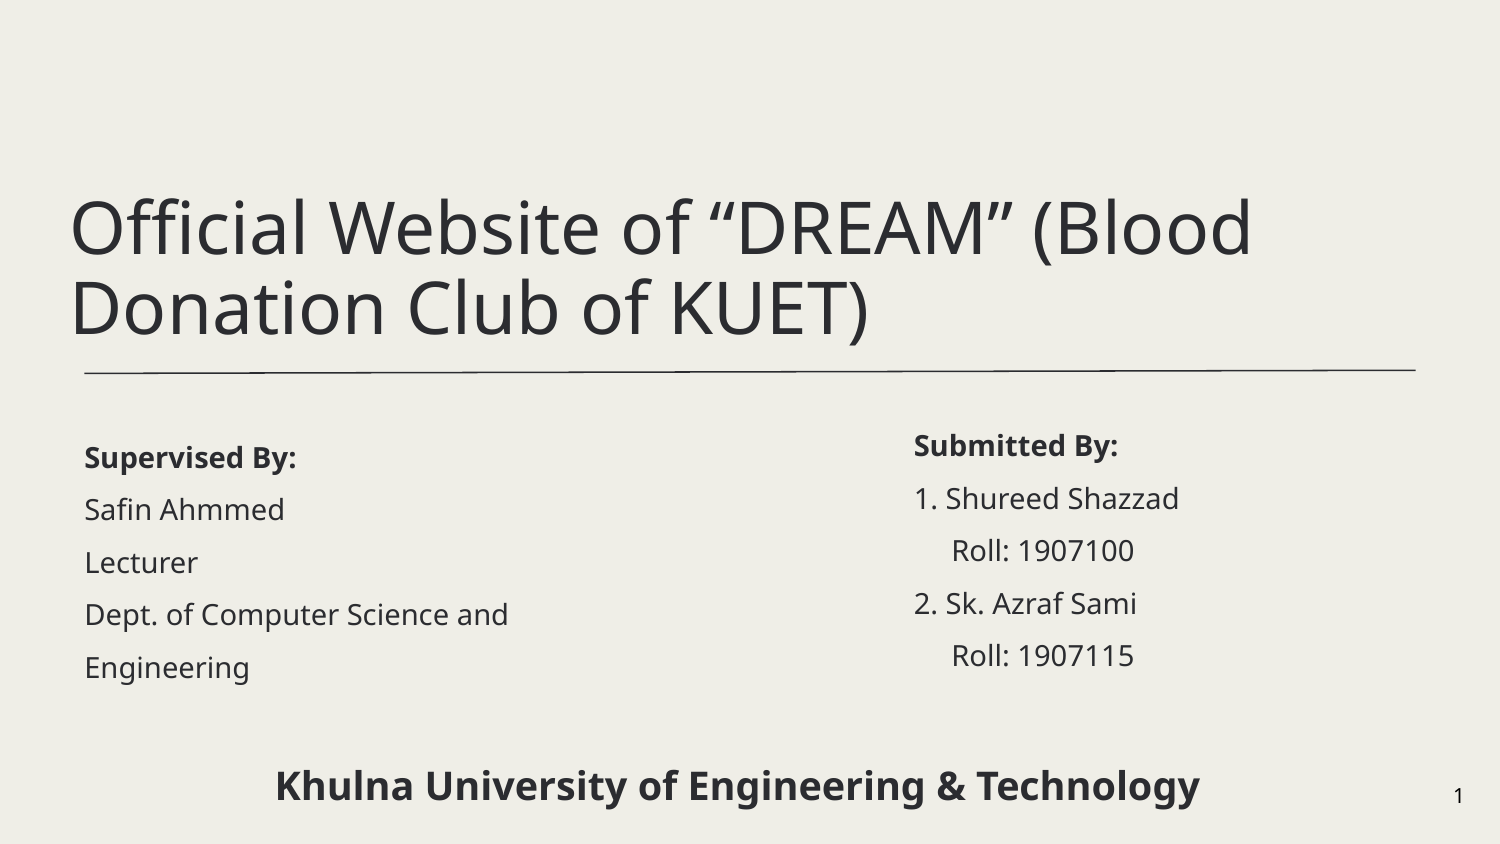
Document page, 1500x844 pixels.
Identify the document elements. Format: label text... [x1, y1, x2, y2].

text_box Official Website of “DREAM” (Blood Donation Club of KUET) [69, 191, 1416, 351]
slide_number ‹#› [1389, 764, 1480, 830]
text_box Khulna University of Engineering & Technology [77, 741, 1409, 808]
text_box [84, 370, 1416, 374]
text_box Supervised By: Safin Ahmmed Lecturer Dept. of Computer Science and Engineering [84, 421, 683, 684]
text_box Submitted By: 1. Shureed Shazzad Roll: 1907100 2. Sk. Azraf Sami Roll: 1907115 [913, 410, 1247, 684]
